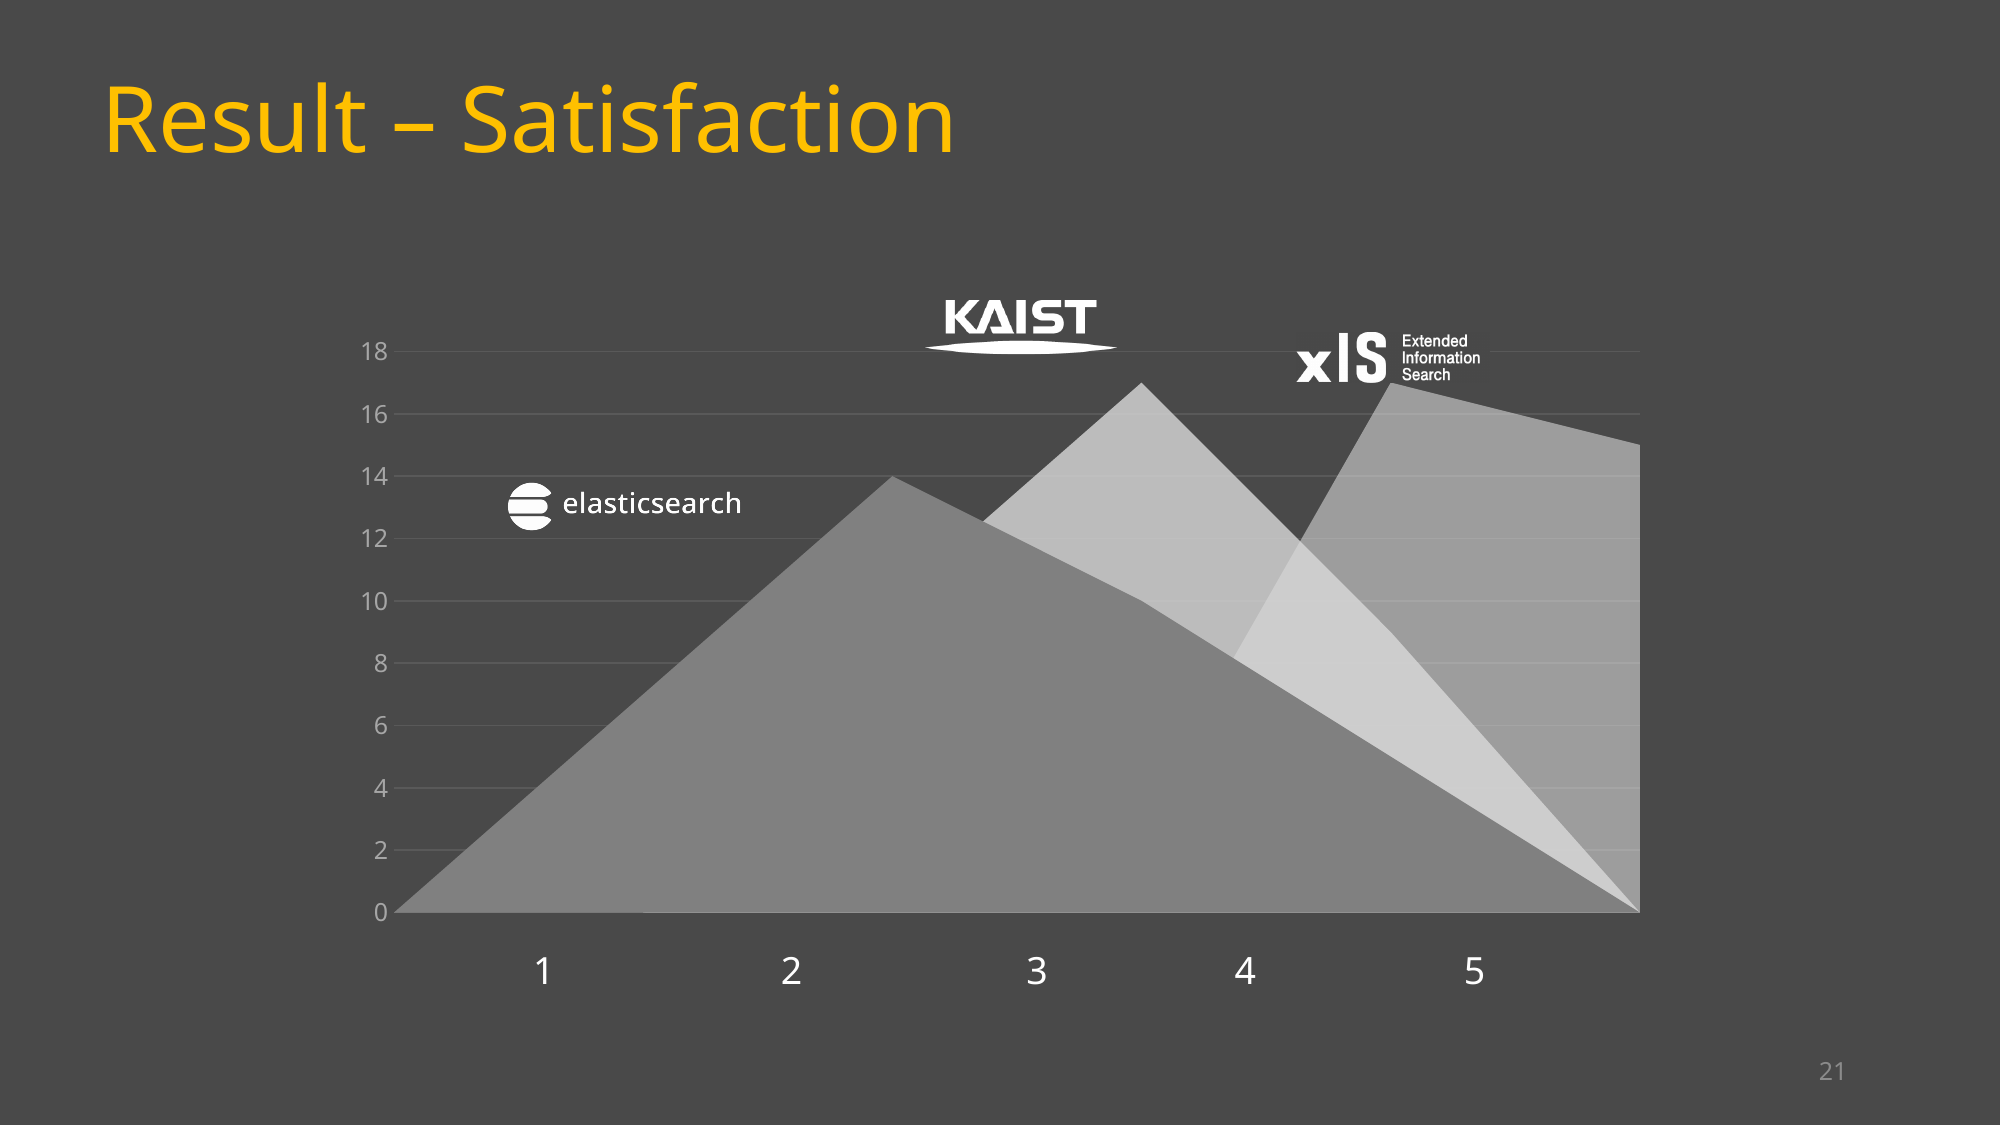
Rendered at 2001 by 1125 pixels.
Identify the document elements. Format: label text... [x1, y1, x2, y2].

picture [1295, 332, 1490, 383]
slide_number 21 [1412, 1042, 1863, 1103]
title Result – Satisfaction [86, 36, 1812, 210]
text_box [333, 321, 1667, 1000]
picture [506, 430, 744, 580]
picture [906, 295, 1136, 359]
